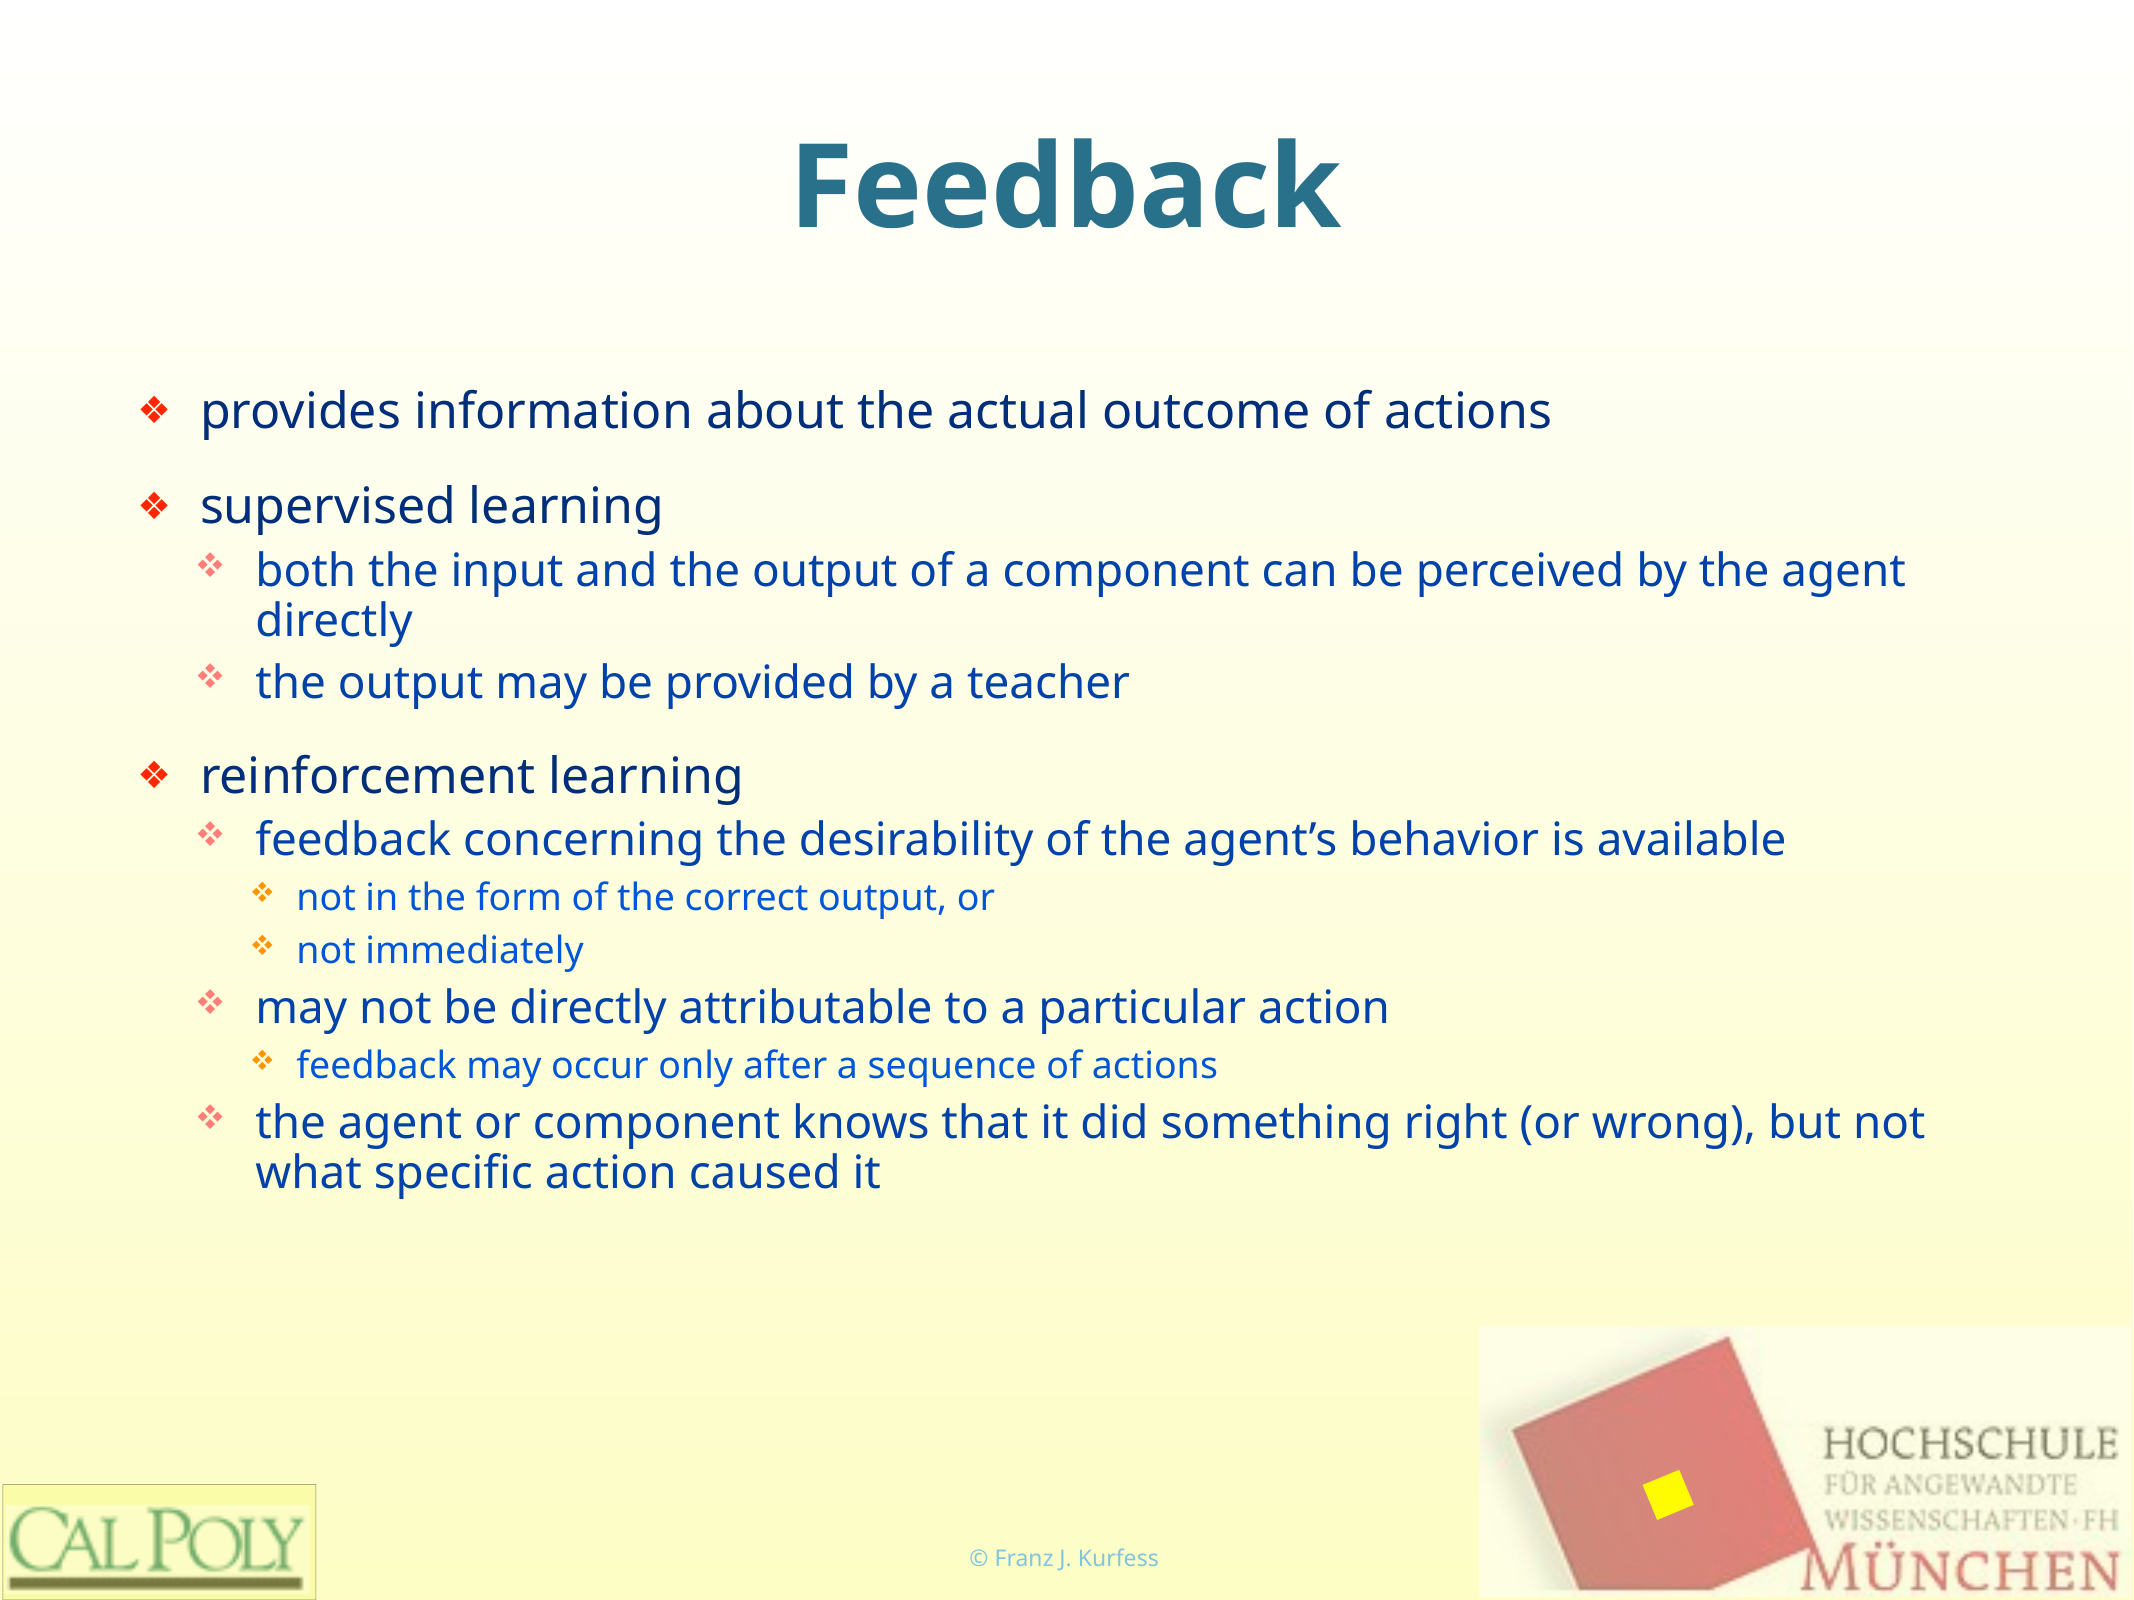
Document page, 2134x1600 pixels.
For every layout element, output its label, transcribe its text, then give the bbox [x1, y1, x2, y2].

title Feedback [128, 0, 2005, 363]
slide_number [1642, 1469, 1695, 1521]
list provides information about the actual outcome of actions supervised learning both the input and the output of a component can be perceived by the agent directly the output may be provided by a teacher reinforcement learning feedback concerning the desirability of the agent’s behavior is available not in the form of the correct output, or not immediately may not be directly attributable to a particular action feedback may occur only after a sequence of actions the agent or component knows that it did something right (or wrong), but not what specific action caused it [128, 376, 2005, 1491]
